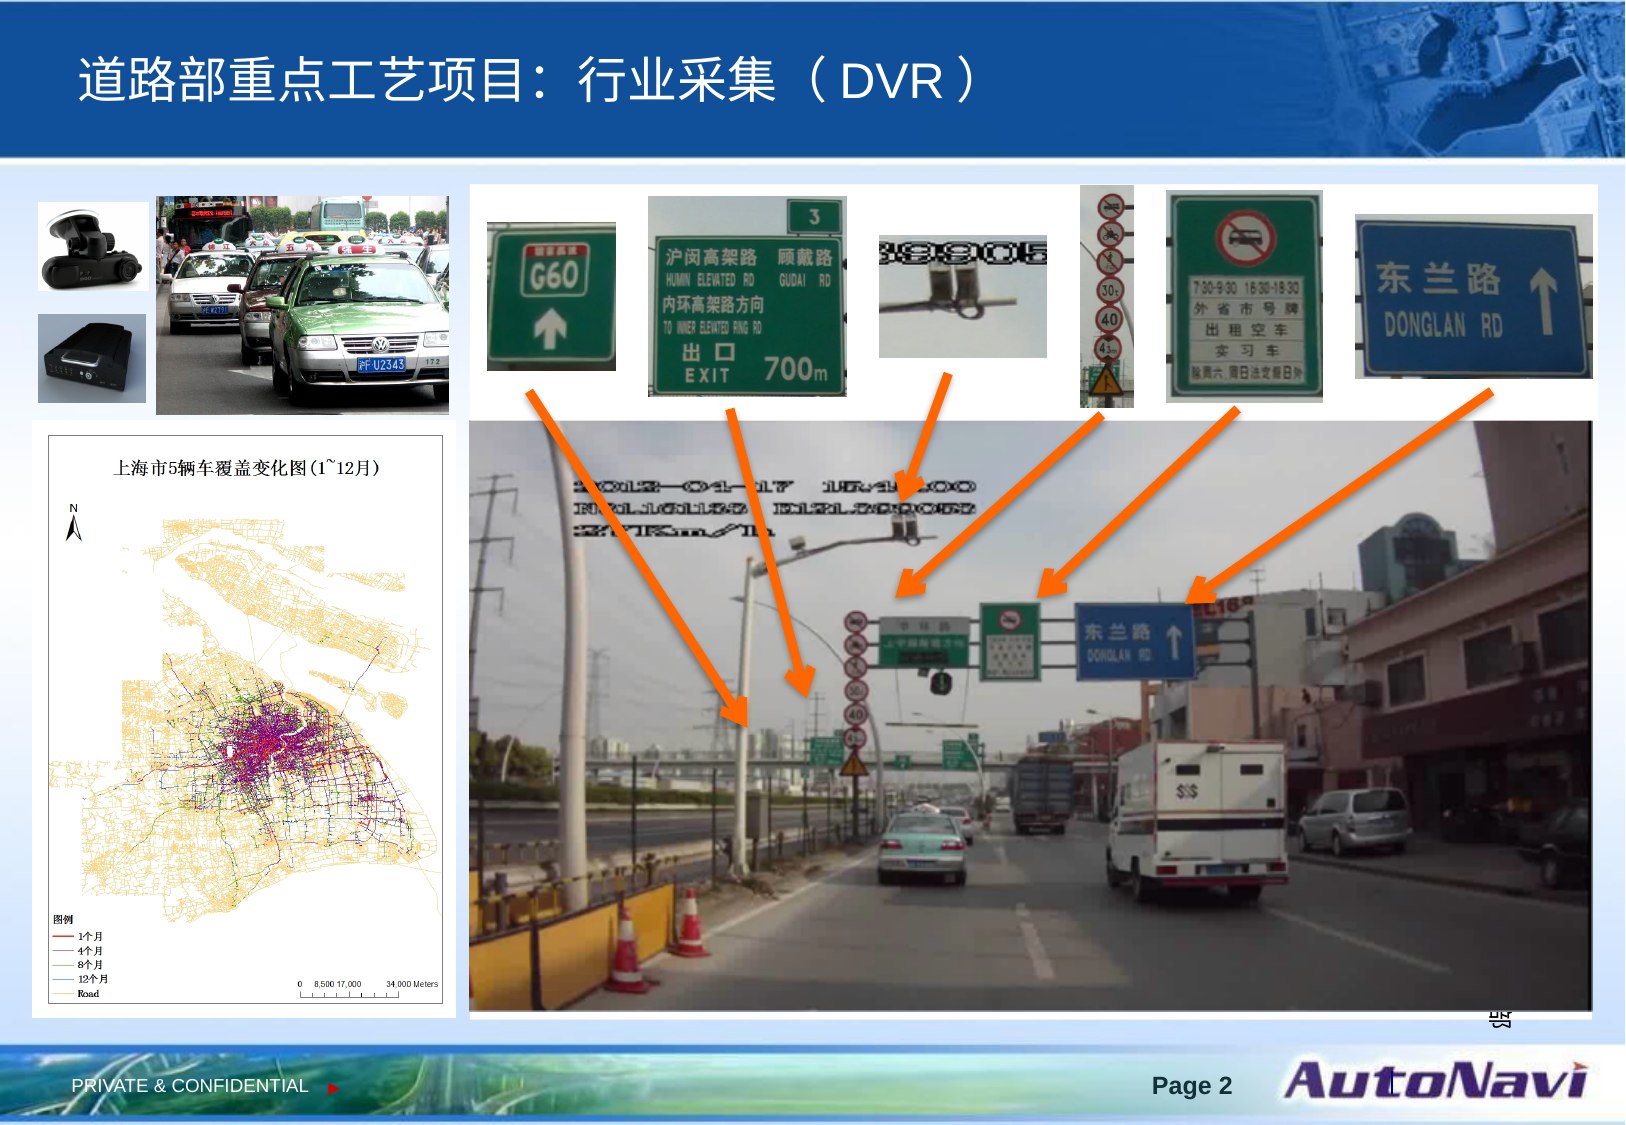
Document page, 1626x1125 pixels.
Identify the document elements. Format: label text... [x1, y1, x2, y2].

title 道路部重点工艺项目：行业采集（DVR） [62, 23, 1563, 134]
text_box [38, 195, 449, 415]
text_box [469, 1019, 1593, 1030]
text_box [469, 184, 1599, 729]
picture [0, 0, 1625, 1125]
